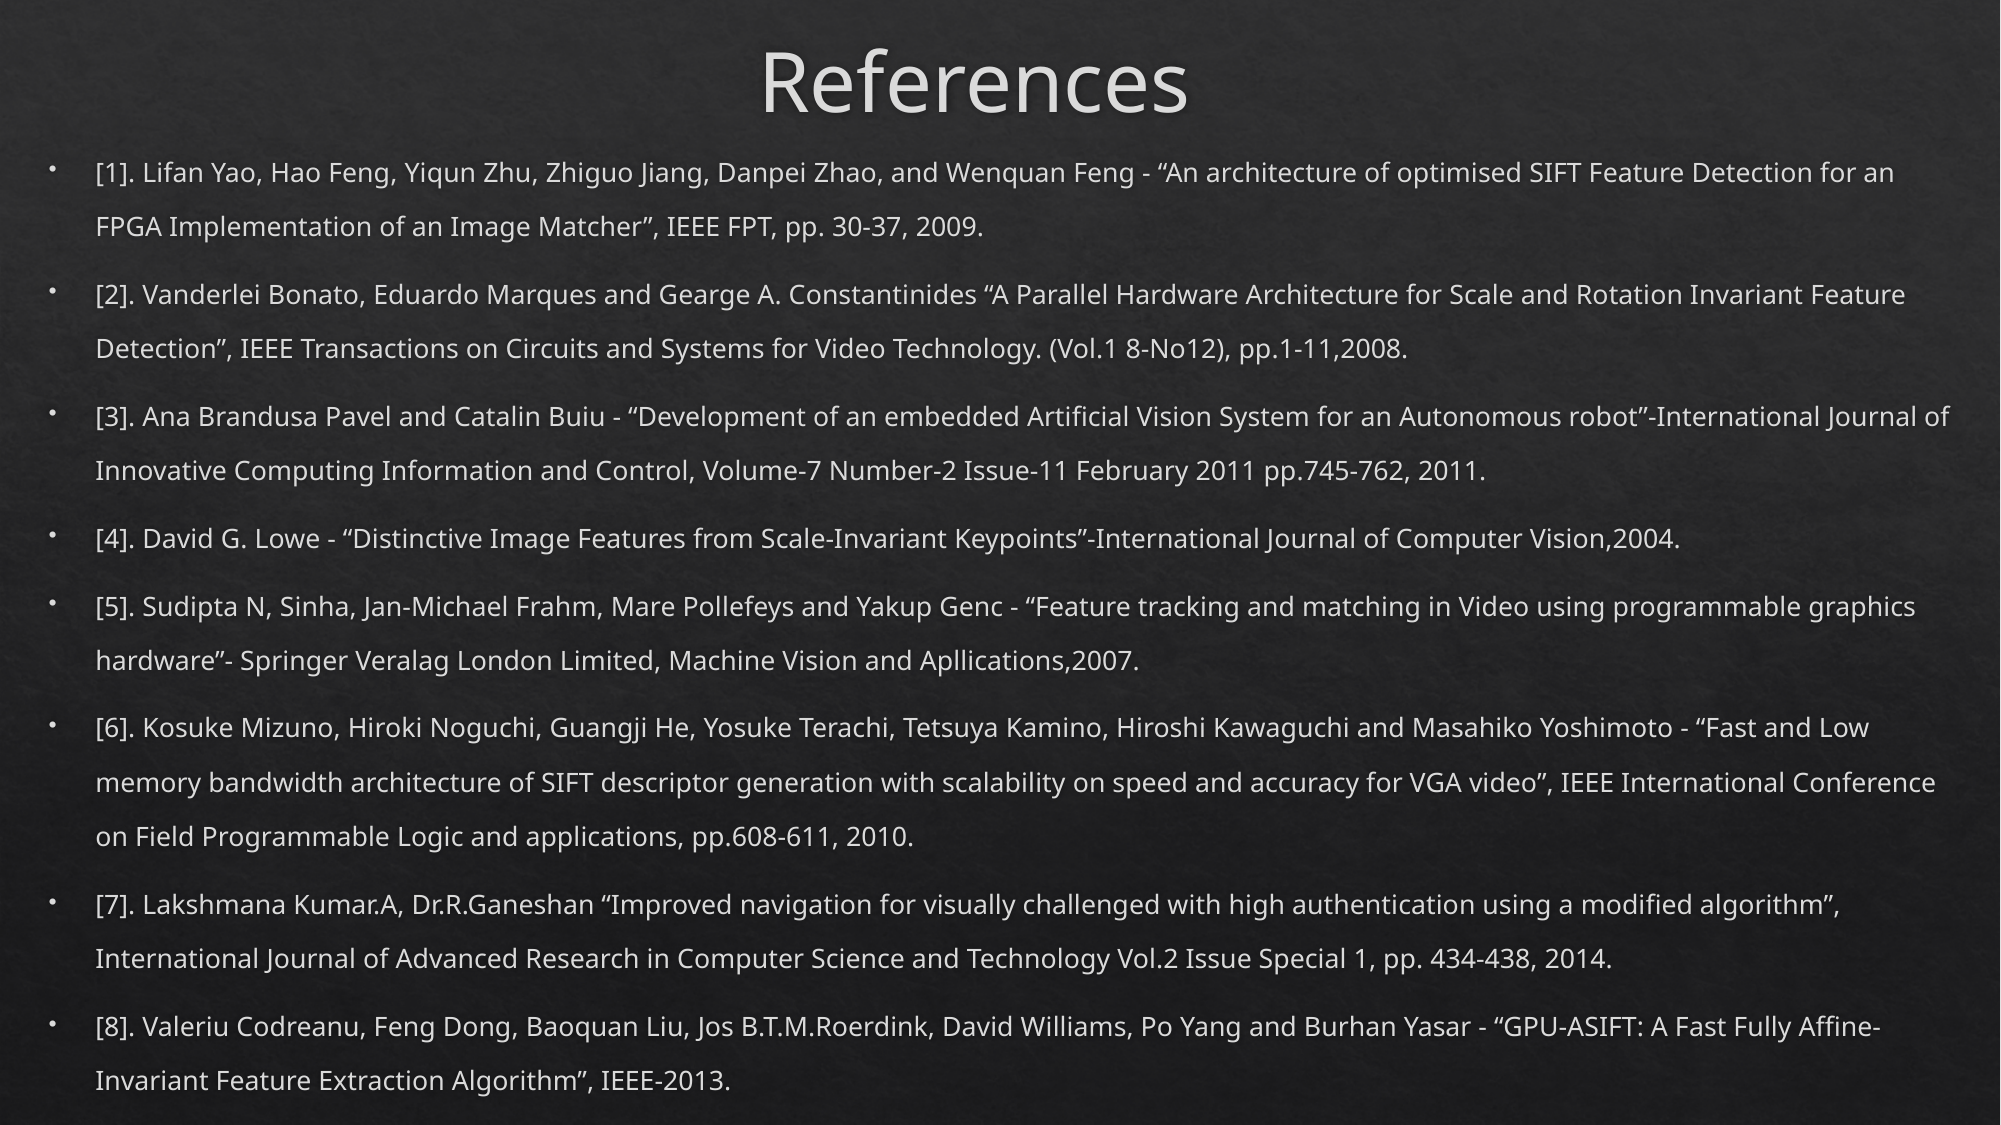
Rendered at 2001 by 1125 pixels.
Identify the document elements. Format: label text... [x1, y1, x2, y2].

title References [125, 0, 1824, 121]
list [1]. Lifan Yao, Hao Feng, Yiqun Zhu, Zhiguo Jiang, Danpei Zhao, and Wenquan Feng - “An architecture of optimised SIFT Feature Detection for an FPGA Implementation of an Image Matcher”, IEEE FPT, pp. 30-37, 2009. [2]. Vanderlei Bonato, Eduardo Marques and Gearge A. Constantinides “A Parallel Hardware Architecture for Scale and Rotation Invariant Feature Detection”, IEEE Transactions on Circuits and Systems for Video Technology. (Vol.1 8-No12), pp.1-11,2008. [3]. Ana Brandusa Pavel and Catalin Buiu - “Development of an embedded Artificial Vision System for an Autonomous robot”-International Journal of Innovative Computing Information and Control, Volume-7 Number-2 Issue-11 February 2011 pp.745-762, 2011. [4]. David G. Lowe - “Distinctive Image Features from Scale-Invariant Keypoints”-International Journal of Computer Vision,2004. [5]. Sudipta N, Sinha, Jan-Michael Frahm, Mare Pollefeys and Yakup Genc - “Feature tracking and matching in Video using programmable graphics hardware”- Springer Veralag London Limited, Machine Vision and Apllications,2007. [6]. Kosuke Mizuno, Hiroki Noguchi, Guangji He, Yosuke Terachi, Tetsuya Kamino, Hiroshi Kawaguchi and Masahiko Yoshimoto - “Fast and Low memory bandwidth architecture of SIFT descriptor generation with scalability on speed and accuracy for VGA video”, IEEE International Conference on Field Programmable Logic and applications, pp.608-611, 2010. [7]. Lakshmana Kumar.A, Dr.R.Ganeshan “Improved navigation for visually challenged with high authentication using a modified algorithm”, International Journal of Advanced Research in Computer Science and Technology Vol.2 Issue Special 1, pp. 434-438, 2014. [8]. Valeriu Codreanu, Feng Dong, Baoquan Liu, Jos B.T.M.Roerdink, David Williams, Po Yang and Burhan Yasar - “GPU-ASIFT: A Fast Fully Affine- Invariant Feature Extraction Algorithm”, IEEE-2013. [29, 125, 1976, 1112]
